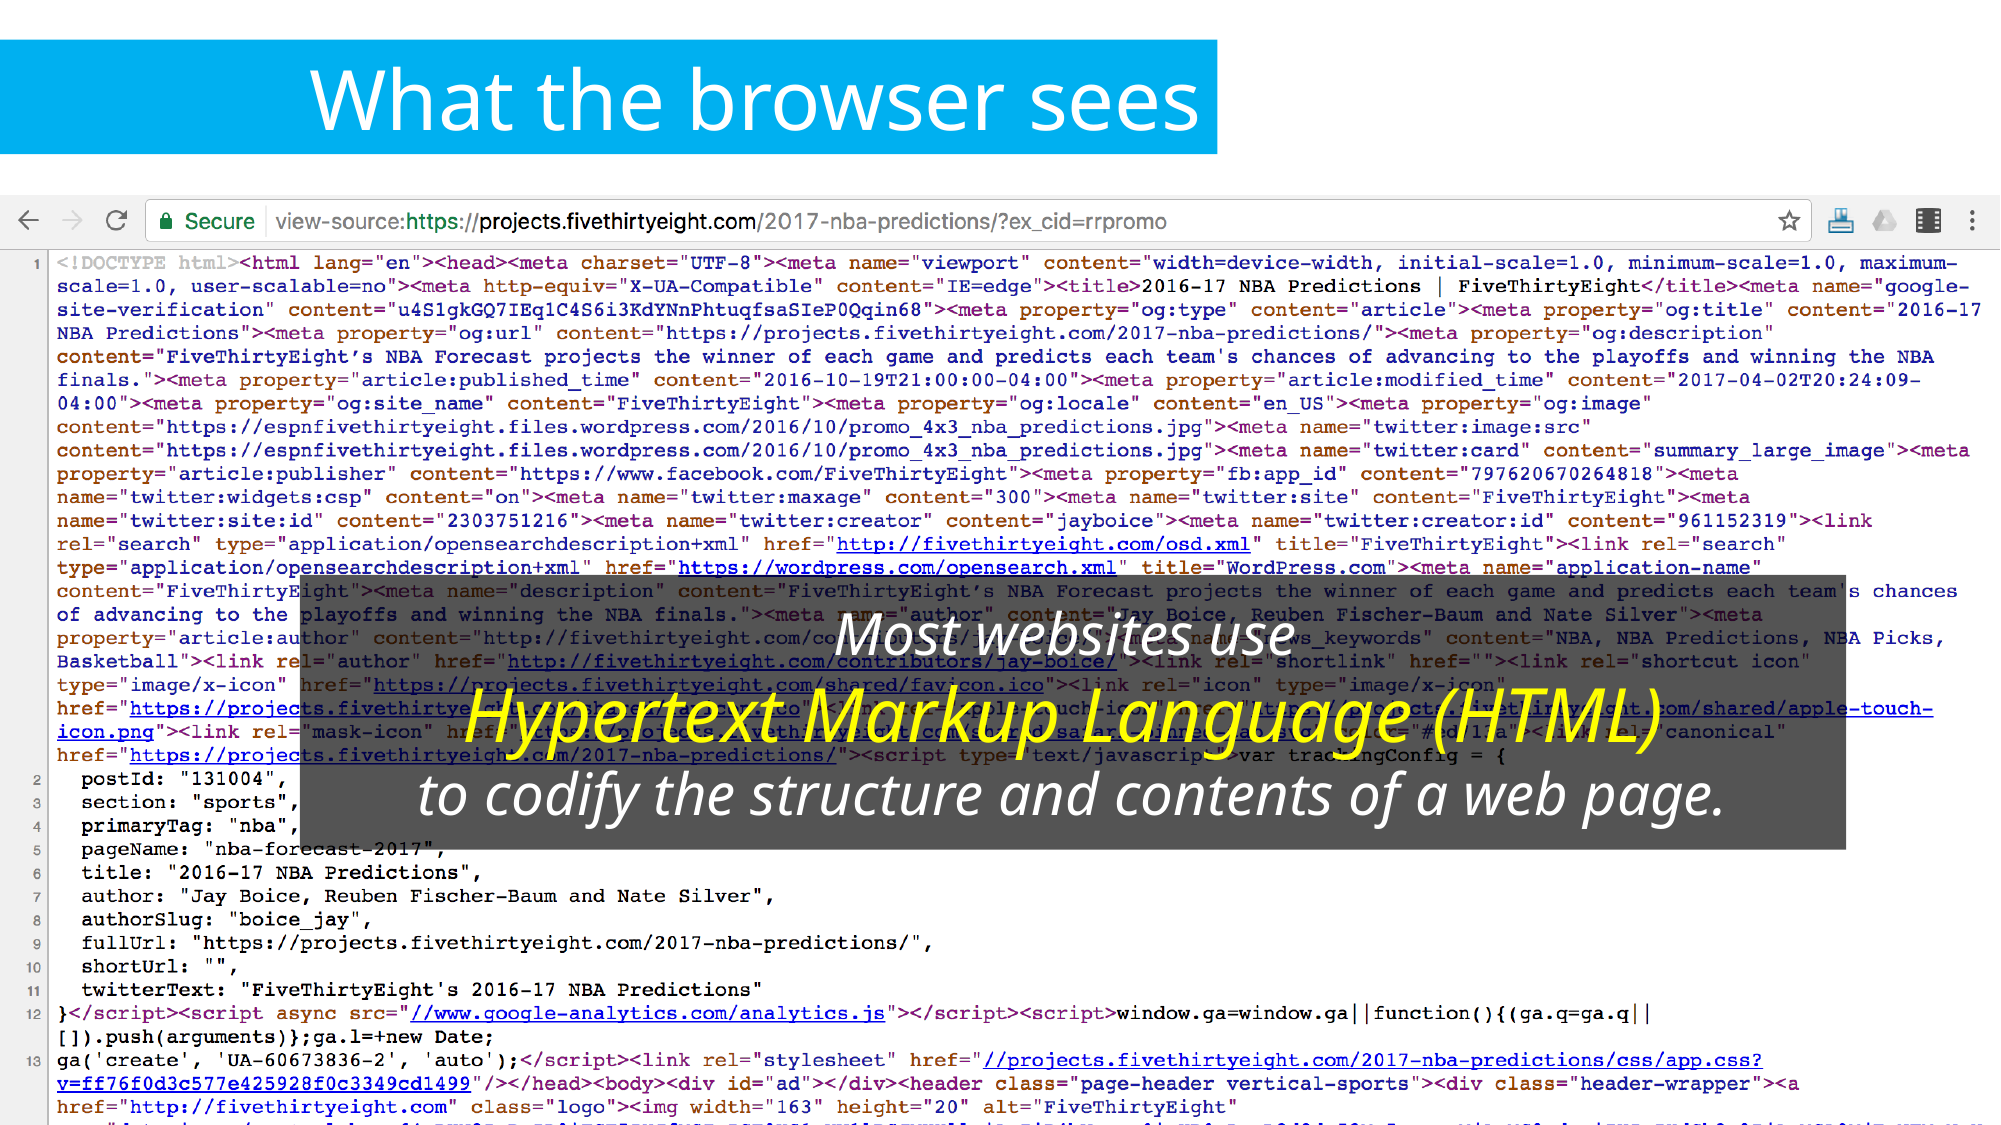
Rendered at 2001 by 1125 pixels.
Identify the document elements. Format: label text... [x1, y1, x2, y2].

picture [0, 195, 2000, 1125]
text_box What the browser sees [0, 39, 1218, 155]
